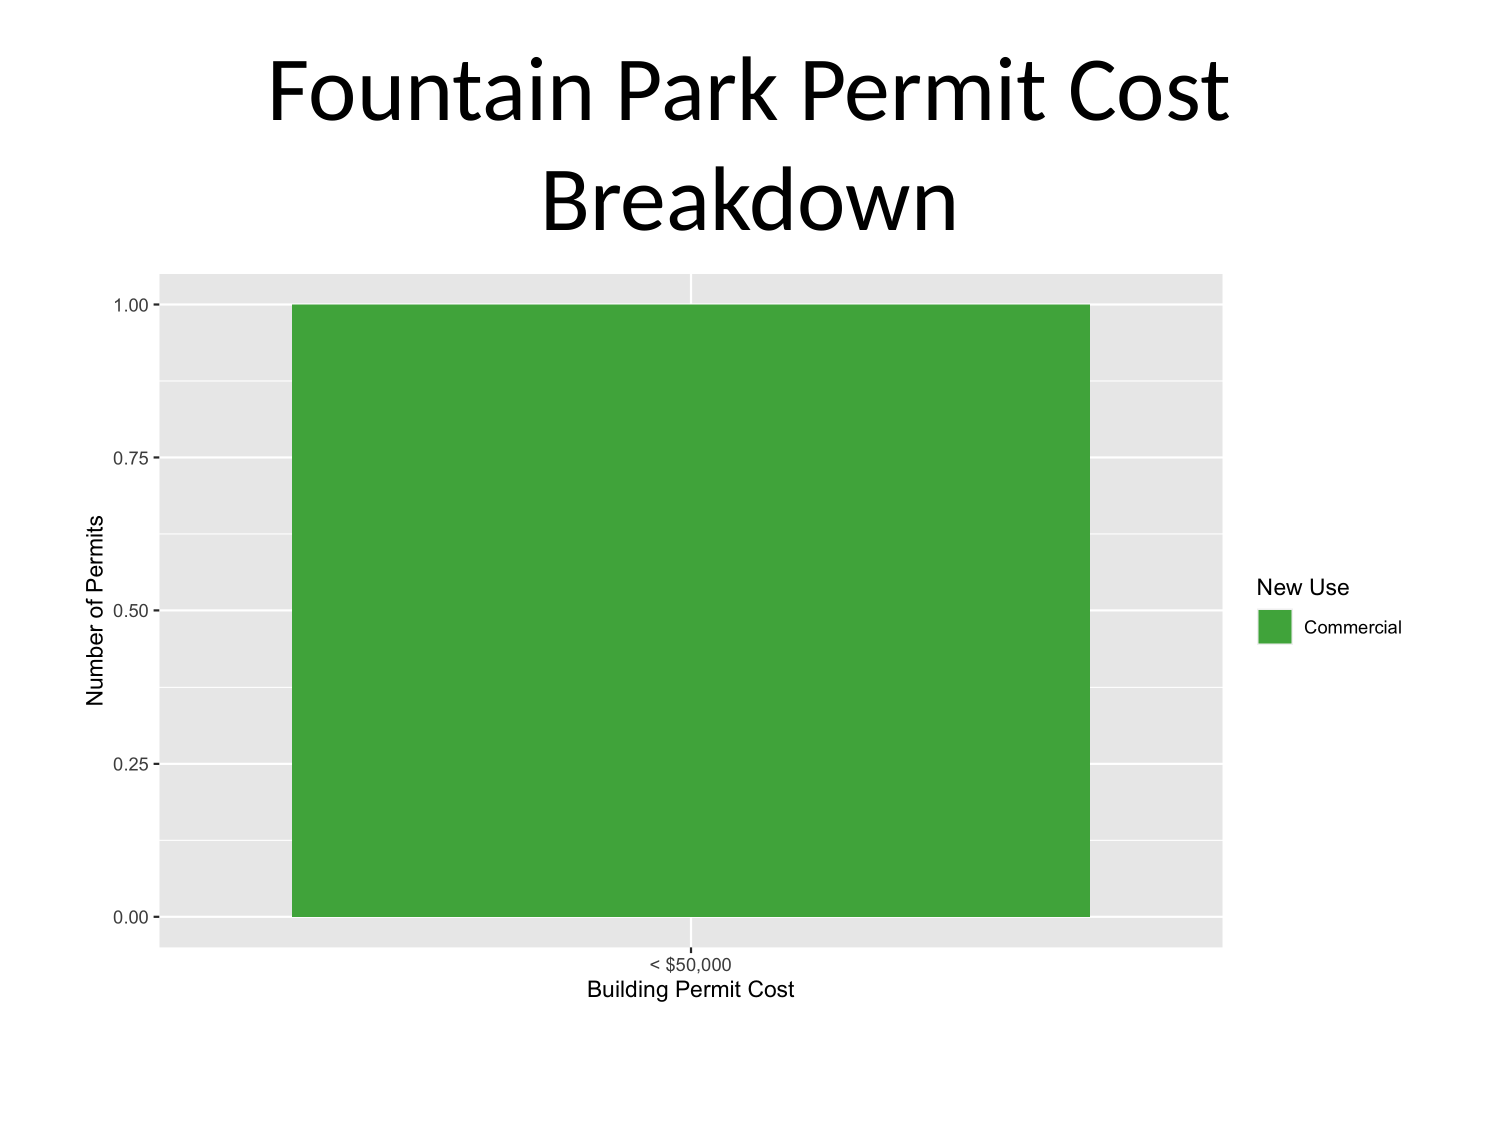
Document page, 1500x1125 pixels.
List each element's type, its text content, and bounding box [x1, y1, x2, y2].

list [74, 262, 1426, 1013]
title Fountain Park Permit Cost Breakdown [75, 45, 1425, 233]
